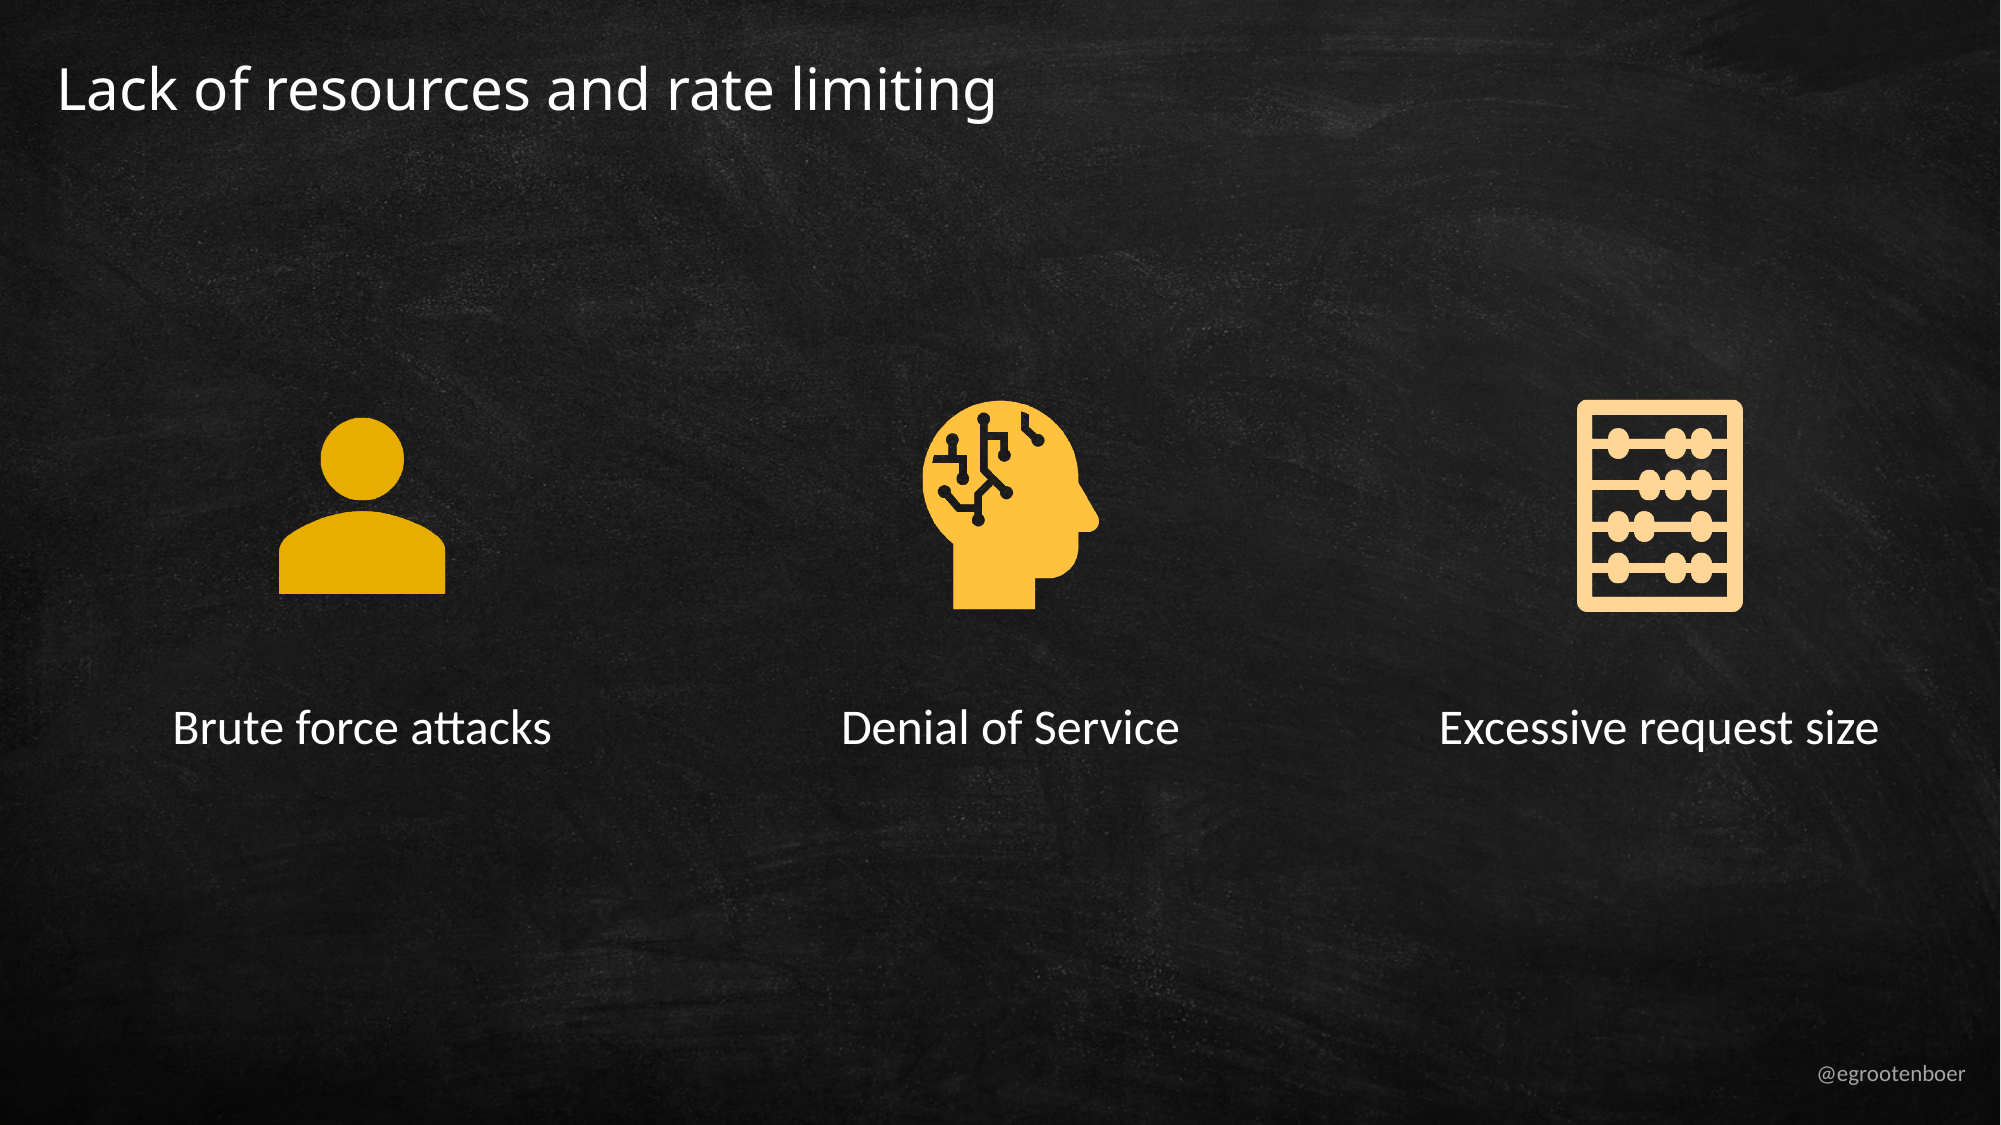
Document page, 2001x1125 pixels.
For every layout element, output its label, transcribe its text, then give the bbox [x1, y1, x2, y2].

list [41, 180, 1981, 1014]
picture [0, 0, 2001, 1125]
title Lack of resources and rate limiting [41, 12, 1981, 172]
